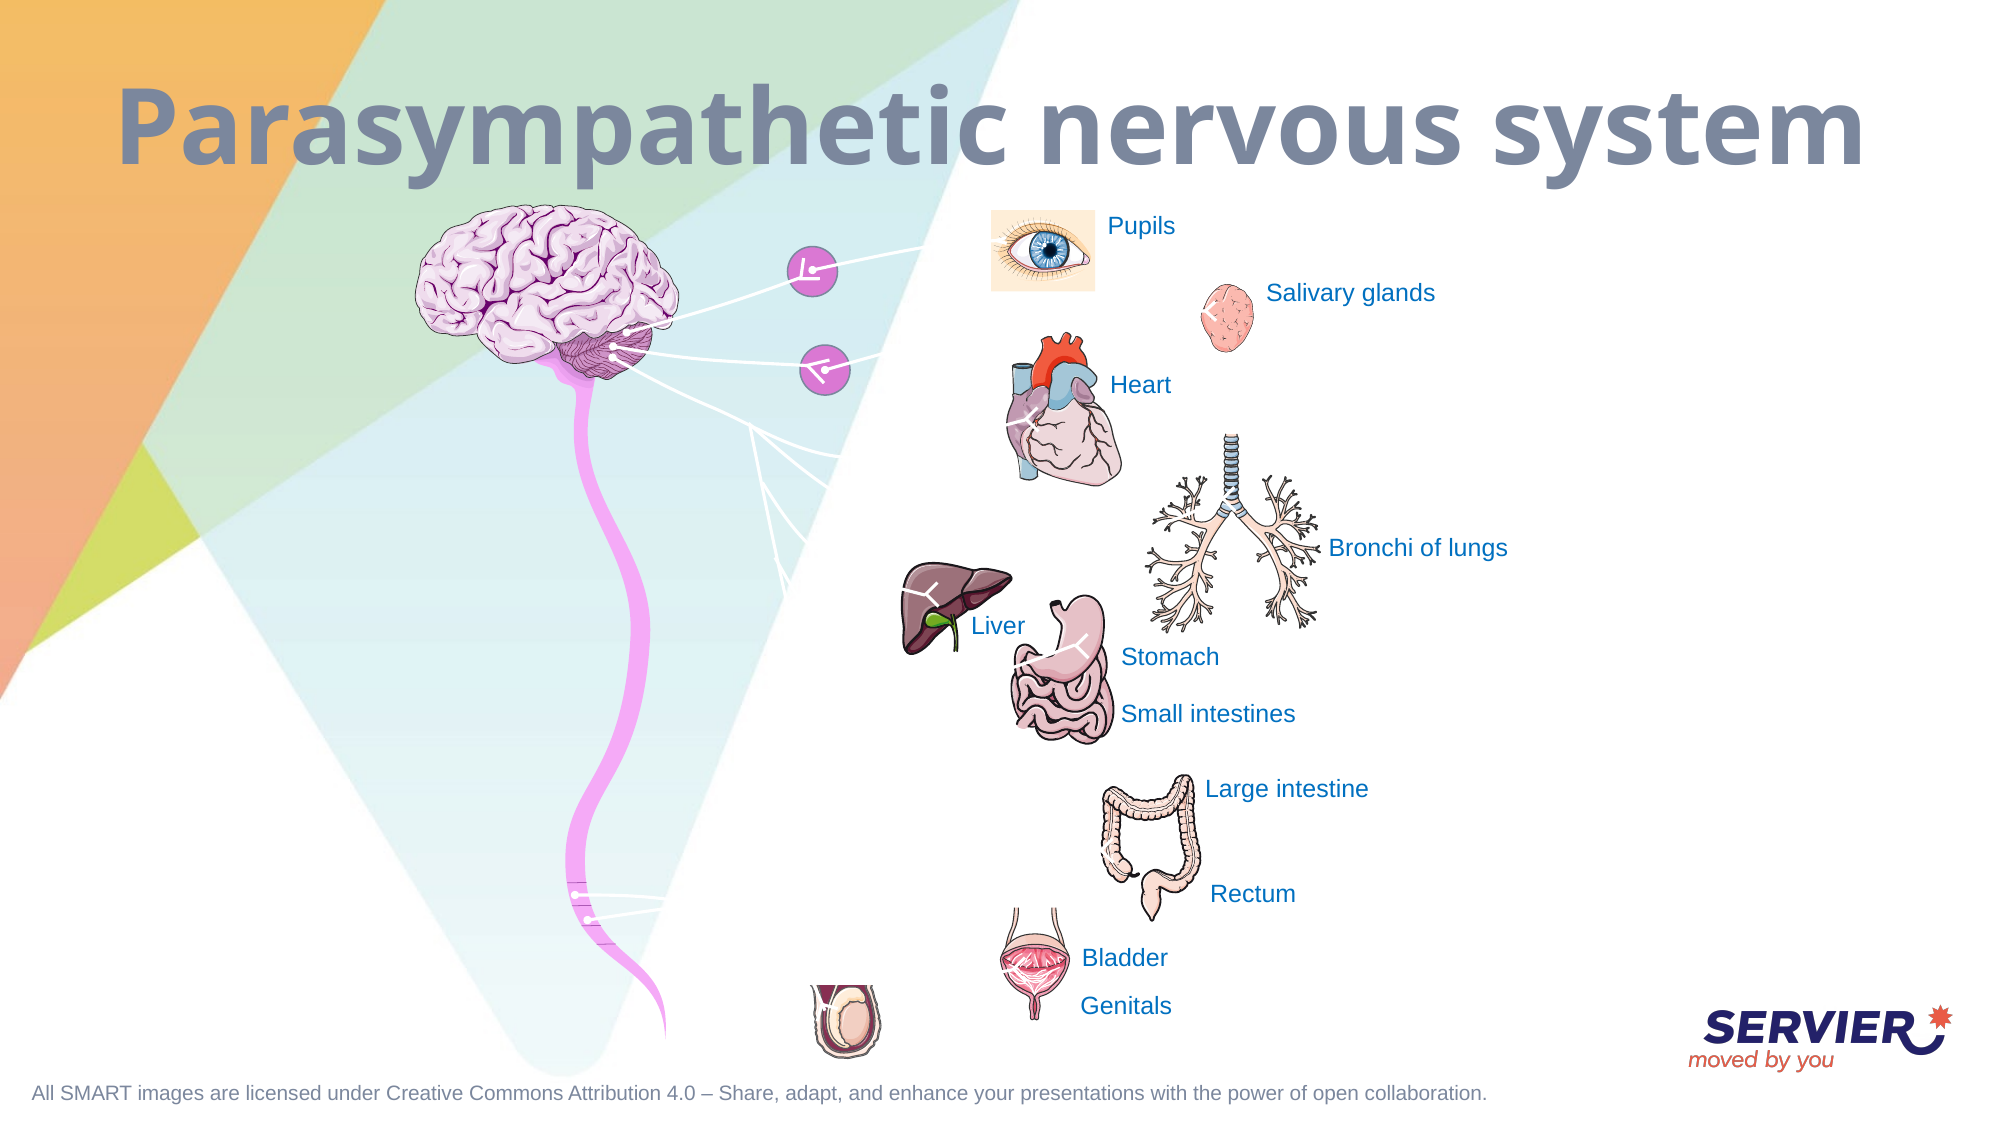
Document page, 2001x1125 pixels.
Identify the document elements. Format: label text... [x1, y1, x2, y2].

title Parasympathetic nervous system [55, 12, 1927, 232]
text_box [412, 201, 1524, 1040]
picture [0, 0, 2001, 1125]
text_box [810, 1049, 882, 1059]
